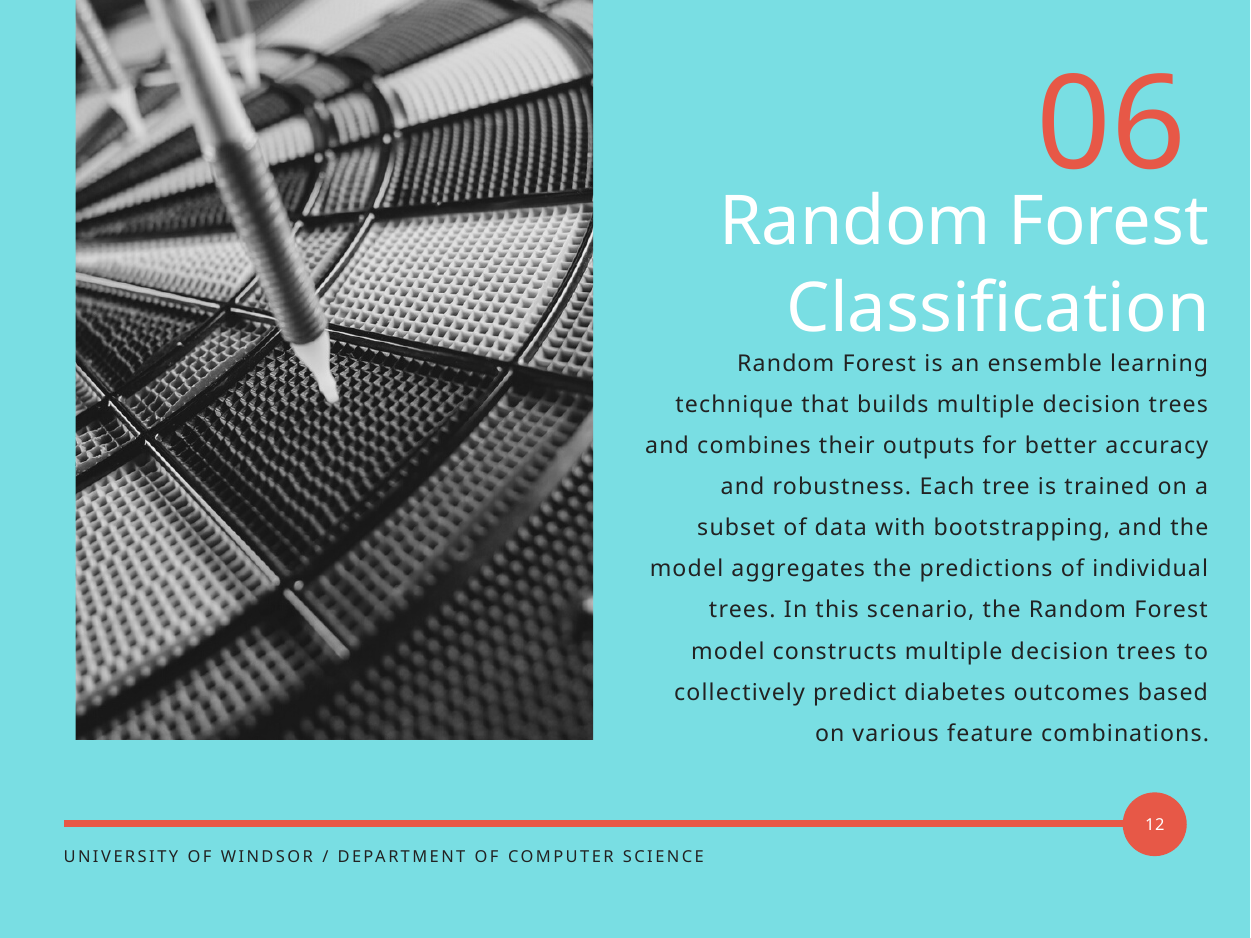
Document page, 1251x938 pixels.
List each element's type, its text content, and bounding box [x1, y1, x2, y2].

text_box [1122, 792, 1187, 857]
text_box 06 [637, 28, 1187, 170]
text_box UNIVERSITY OF WINDSOR / DEPARTMENT OF COMPUTER SCIENCE [63, 844, 877, 866]
text_box Random Forest is an ensemble learning technique that builds multiple decision trees and combines their outputs for better accuracy and robustness. Each tree is trained on a subset of data with bootstrapping, and the model aggregates the predictions of individual trees. In this scenario, the Random Forest model constructs multiple decision trees to collectively predict diabetes outcomes based on various feature combinations. [637, 346, 1210, 747]
text_box Random Forest Classification [637, 170, 1210, 346]
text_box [75, 0, 594, 740]
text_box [63, 820, 1117, 828]
